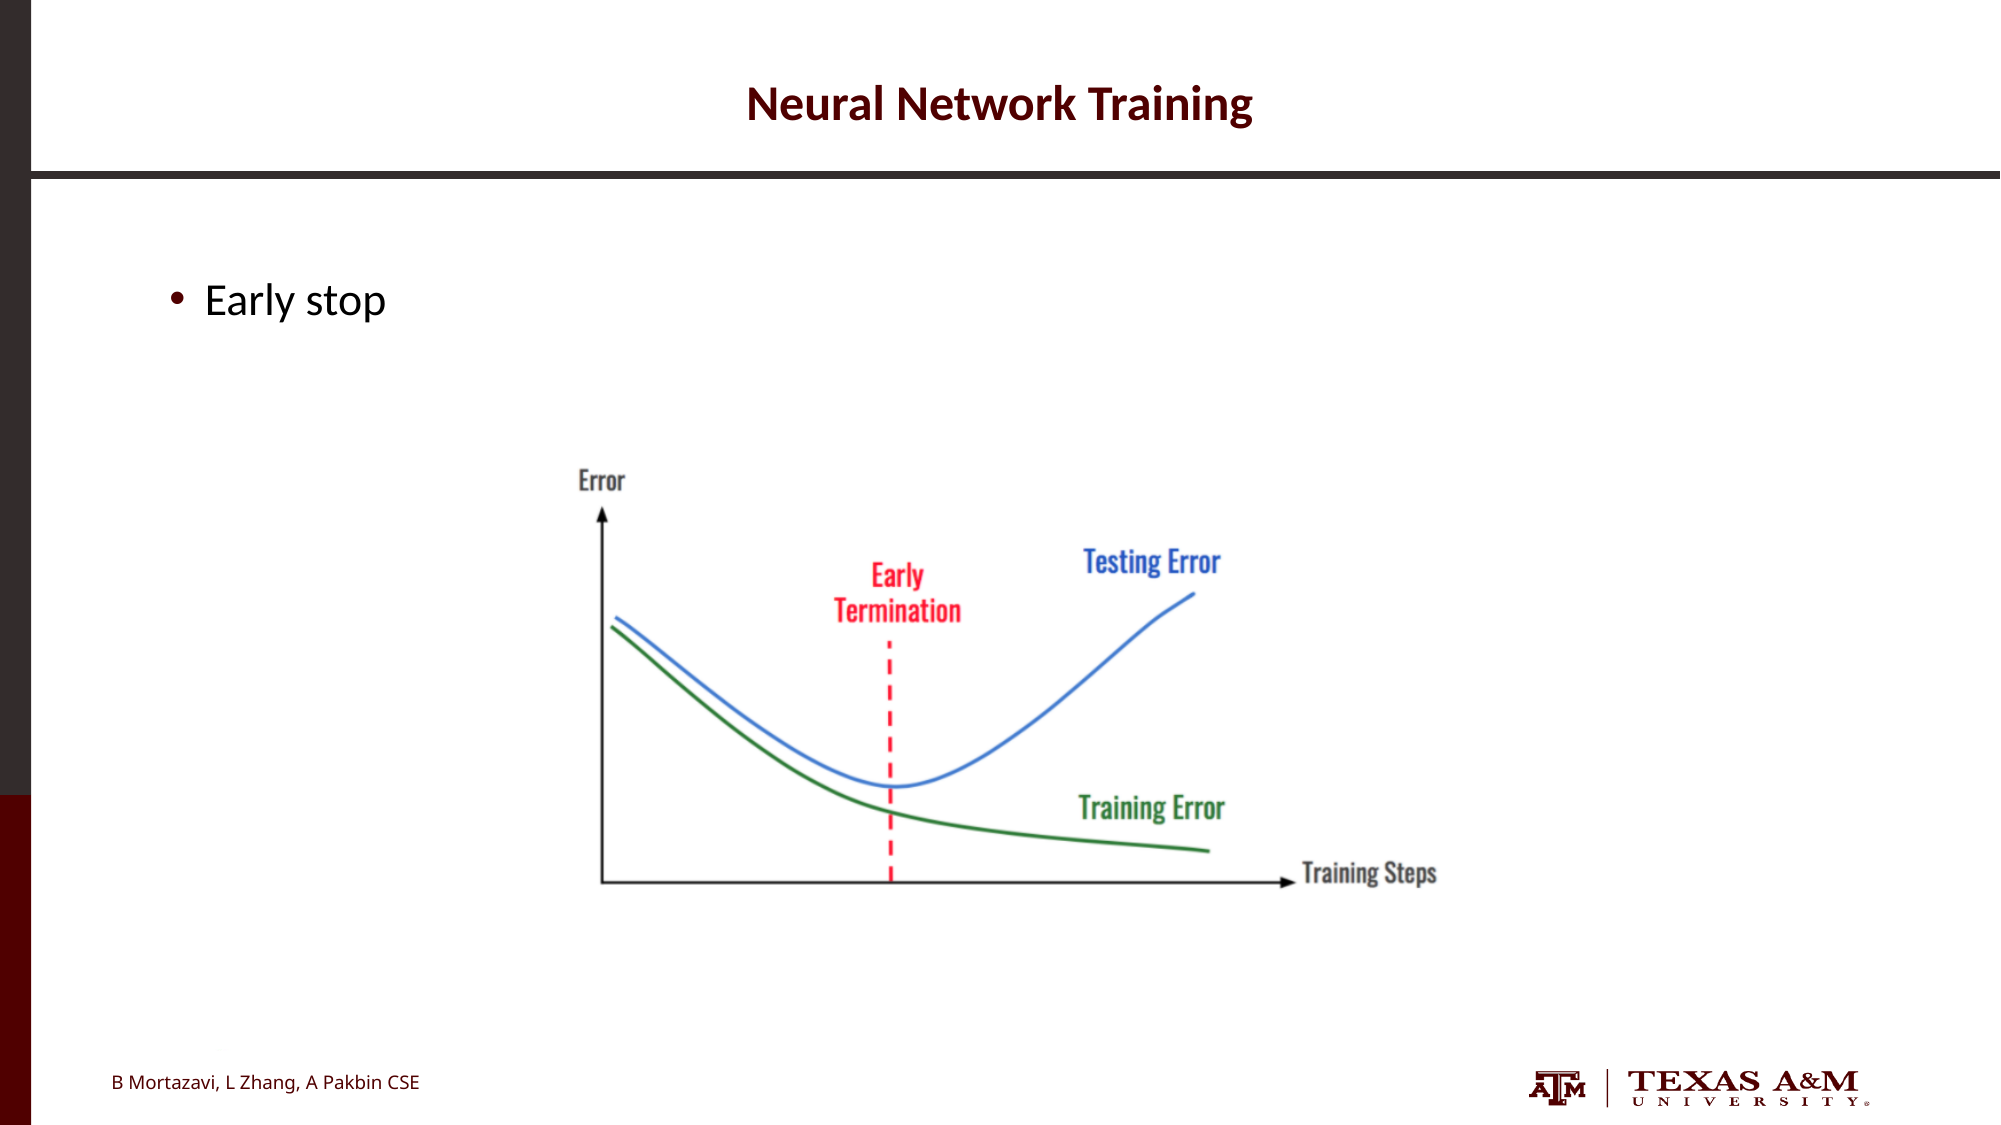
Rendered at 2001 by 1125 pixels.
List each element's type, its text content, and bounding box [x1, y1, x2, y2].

picture [560, 463, 1440, 896]
title Neural Network Training [99, 24, 1901, 176]
picture [1518, 1059, 1875, 1113]
list Early stop [139, 262, 1901, 1048]
